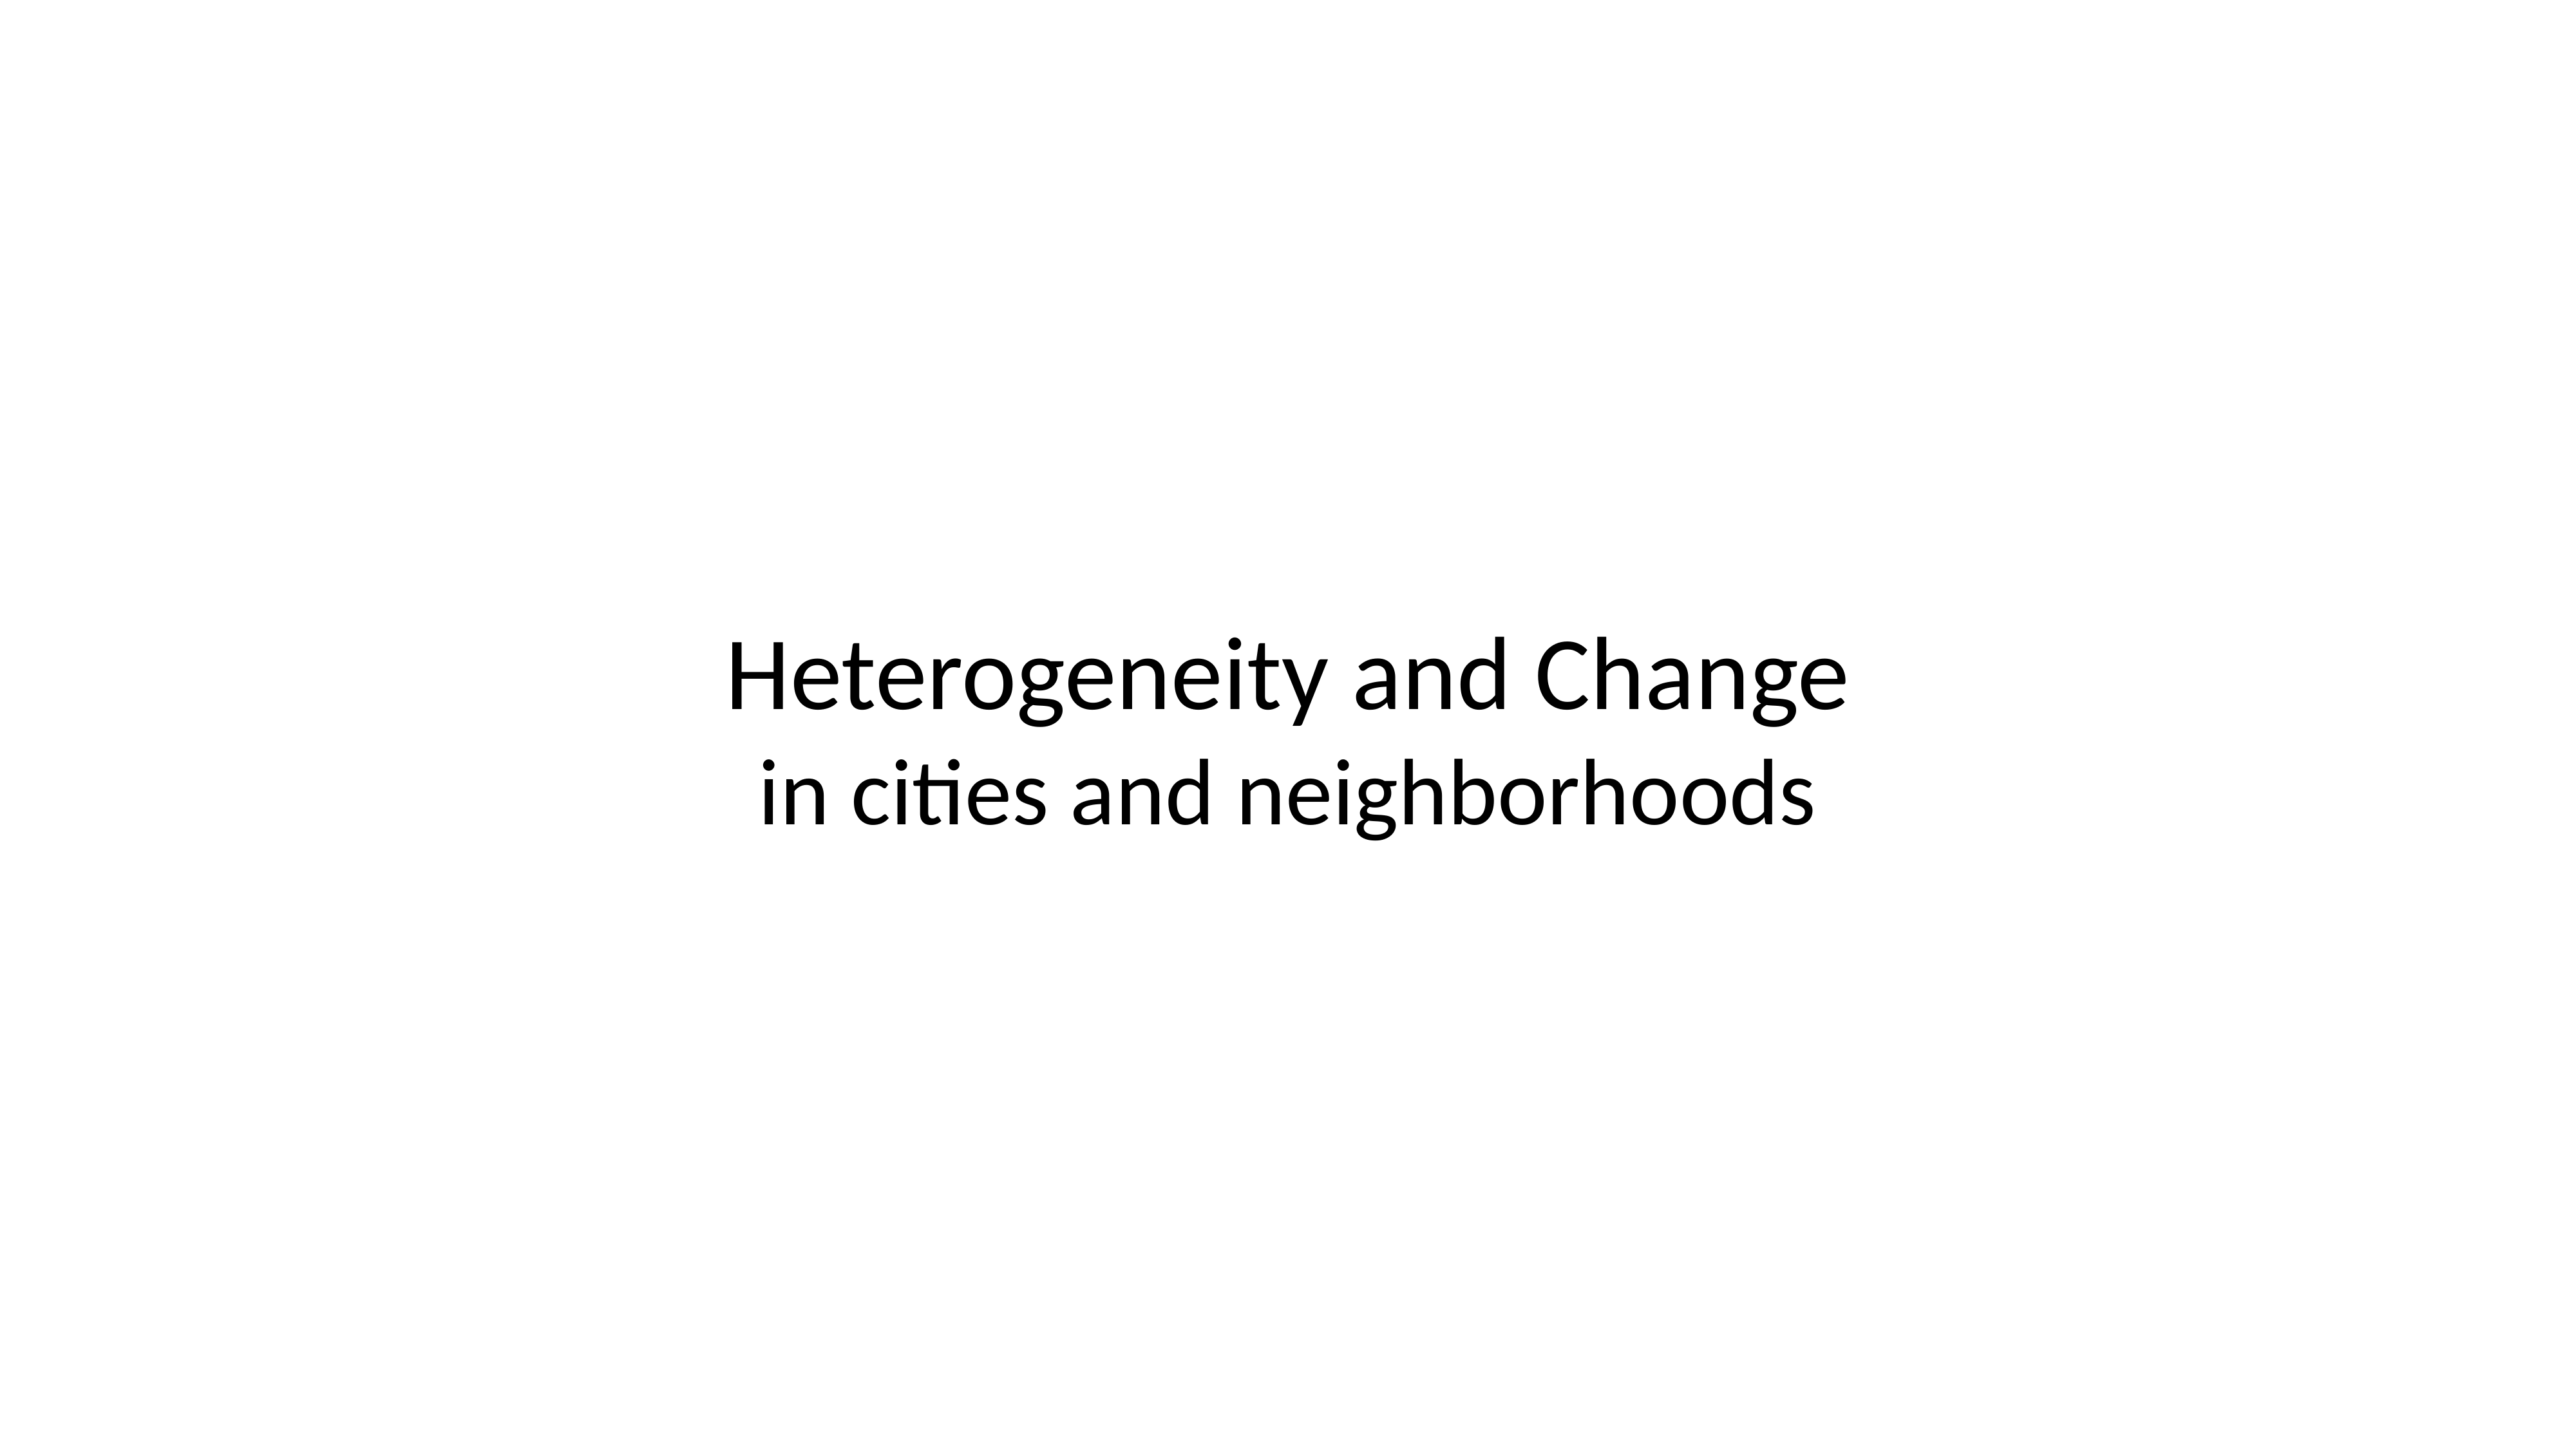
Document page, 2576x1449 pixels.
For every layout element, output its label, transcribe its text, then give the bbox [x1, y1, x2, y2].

title Heterogeneity and Change in cities and neighborhoods [418, 603, 2158, 846]
